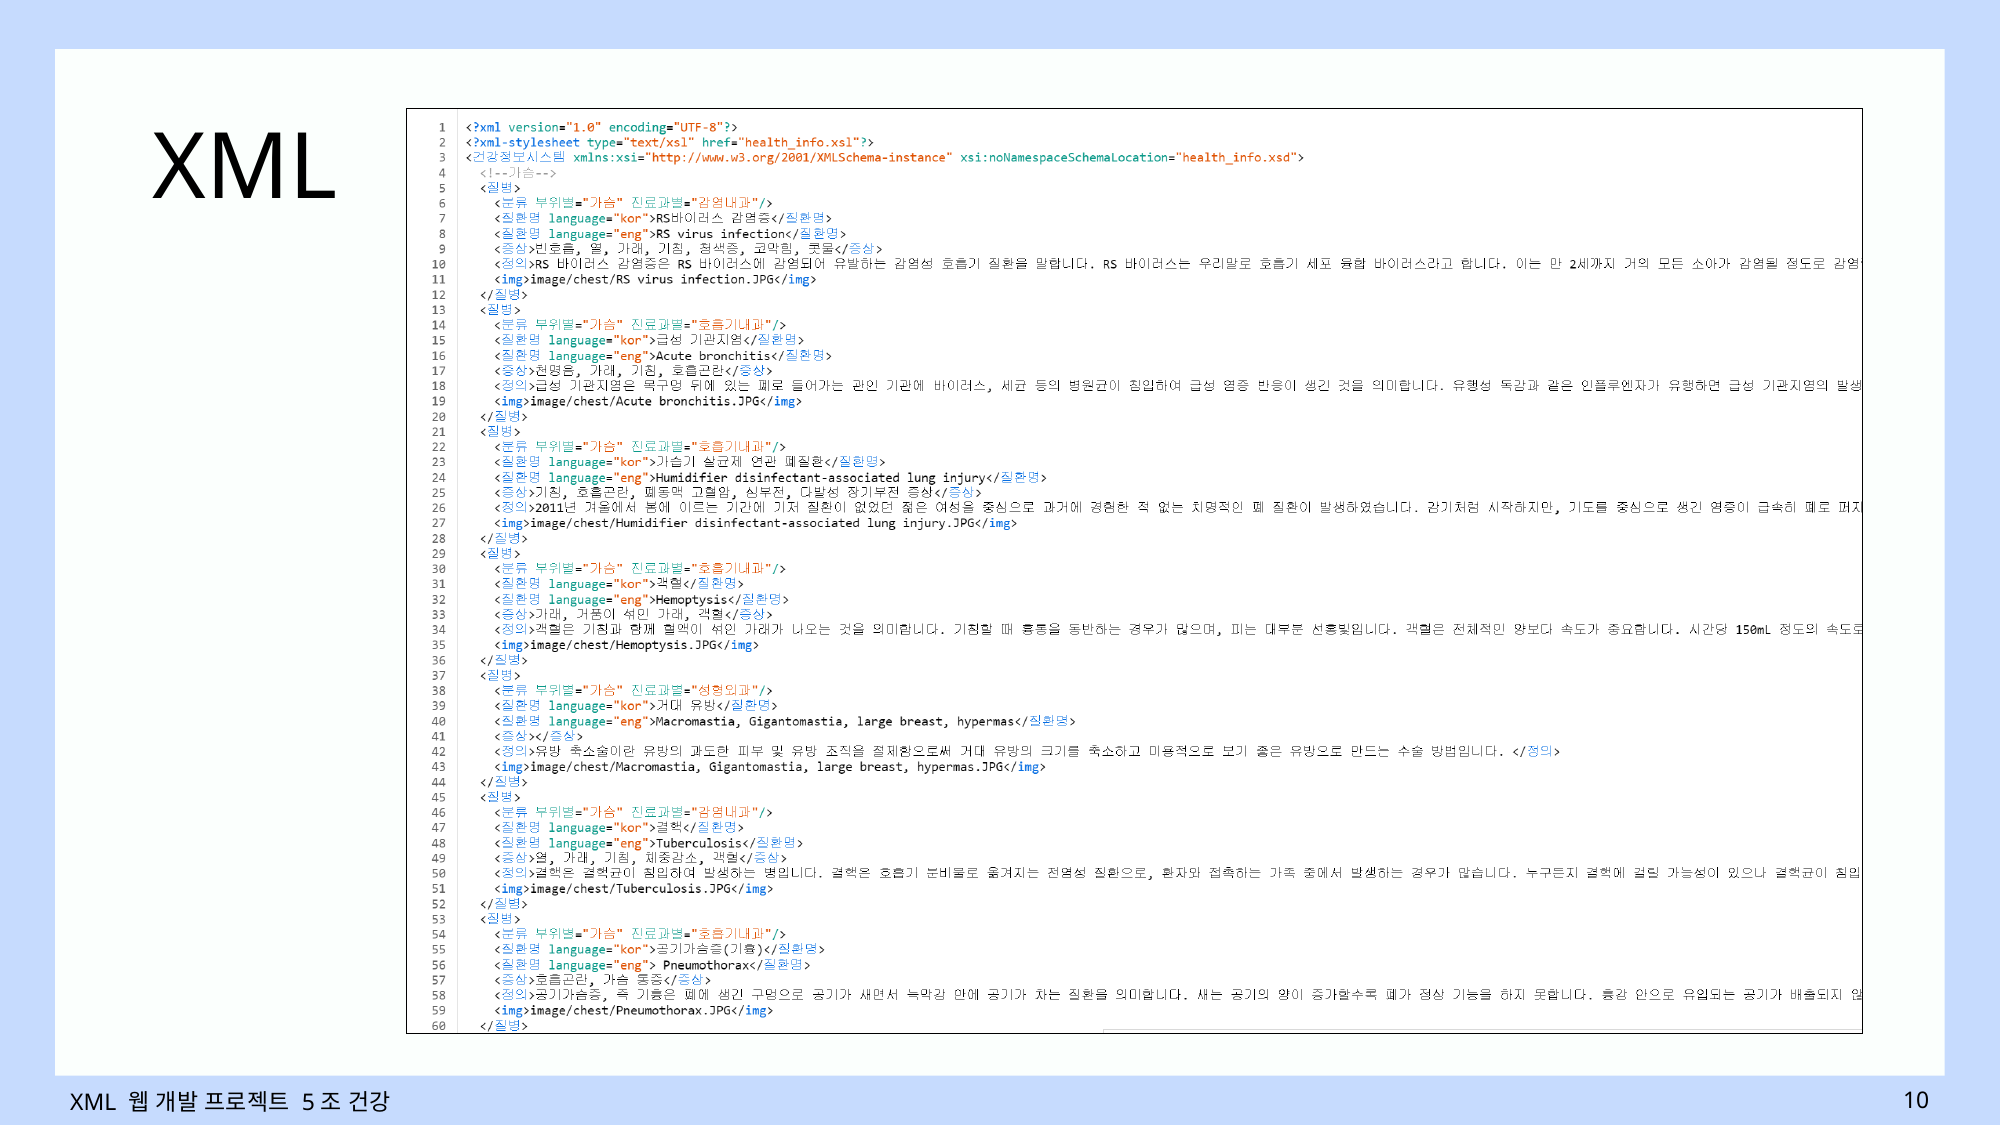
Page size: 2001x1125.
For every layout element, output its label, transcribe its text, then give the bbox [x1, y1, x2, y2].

title XML [137, 59, 1863, 278]
footer XML 웹 개발 프로젝트 5조 건강 [55, 1076, 731, 1125]
picture [406, 108, 1863, 1034]
slide_number 10 [1494, 1076, 1945, 1125]
